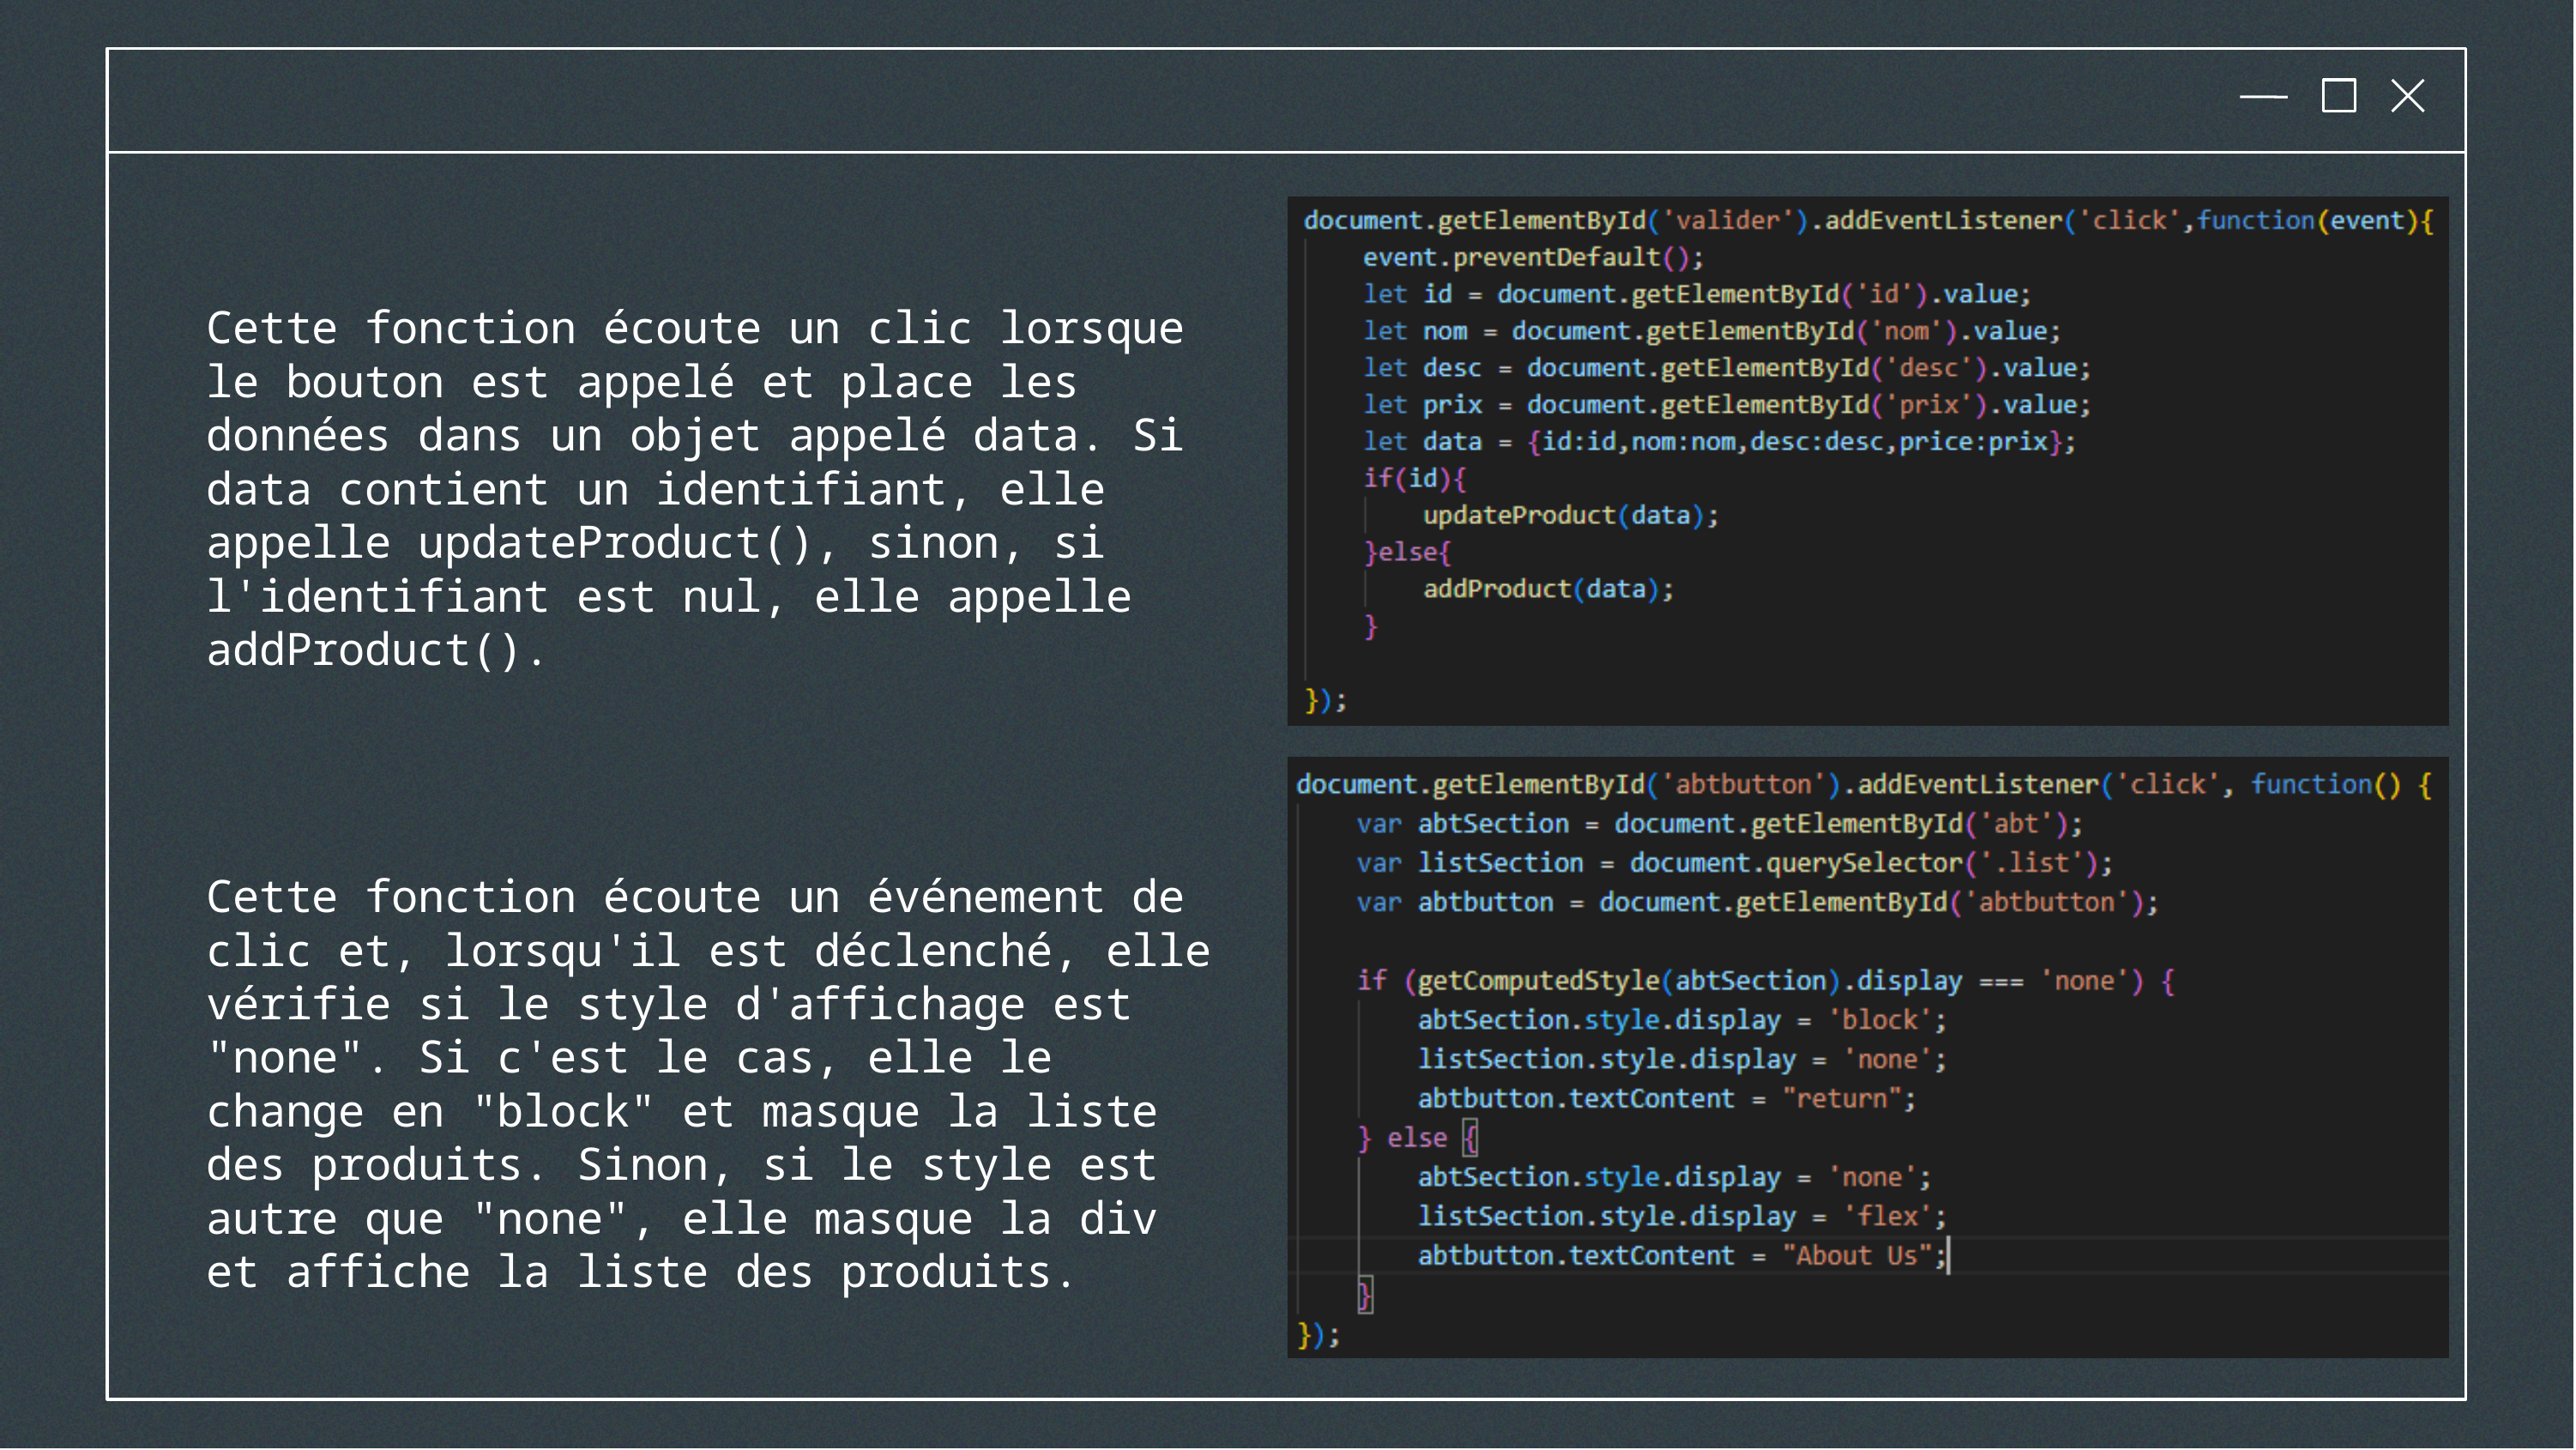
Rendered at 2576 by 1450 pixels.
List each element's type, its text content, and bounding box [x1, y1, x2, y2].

text_box Cette fonction écoute un événement de clic et, lorsqu'il est déclenché, elle vérifie si le style d'affichage est "none". Si c'est le cas, elle le change en "block" et masque la liste des produits. Sinon, si le style est autre que "none", elle masque la div et affiche la liste des produits. [204, 866, 1231, 1297]
text_box Cette fonction écoute un clic lorsque le bouton est appelé et place les données dans un objet appelé data. Si data contient un identifiant, elle appelle updateProduct(), sinon, si l'identifiant est nul, elle appelle addProduct(). [204, 297, 1231, 675]
picture [0, 0, 2573, 1448]
